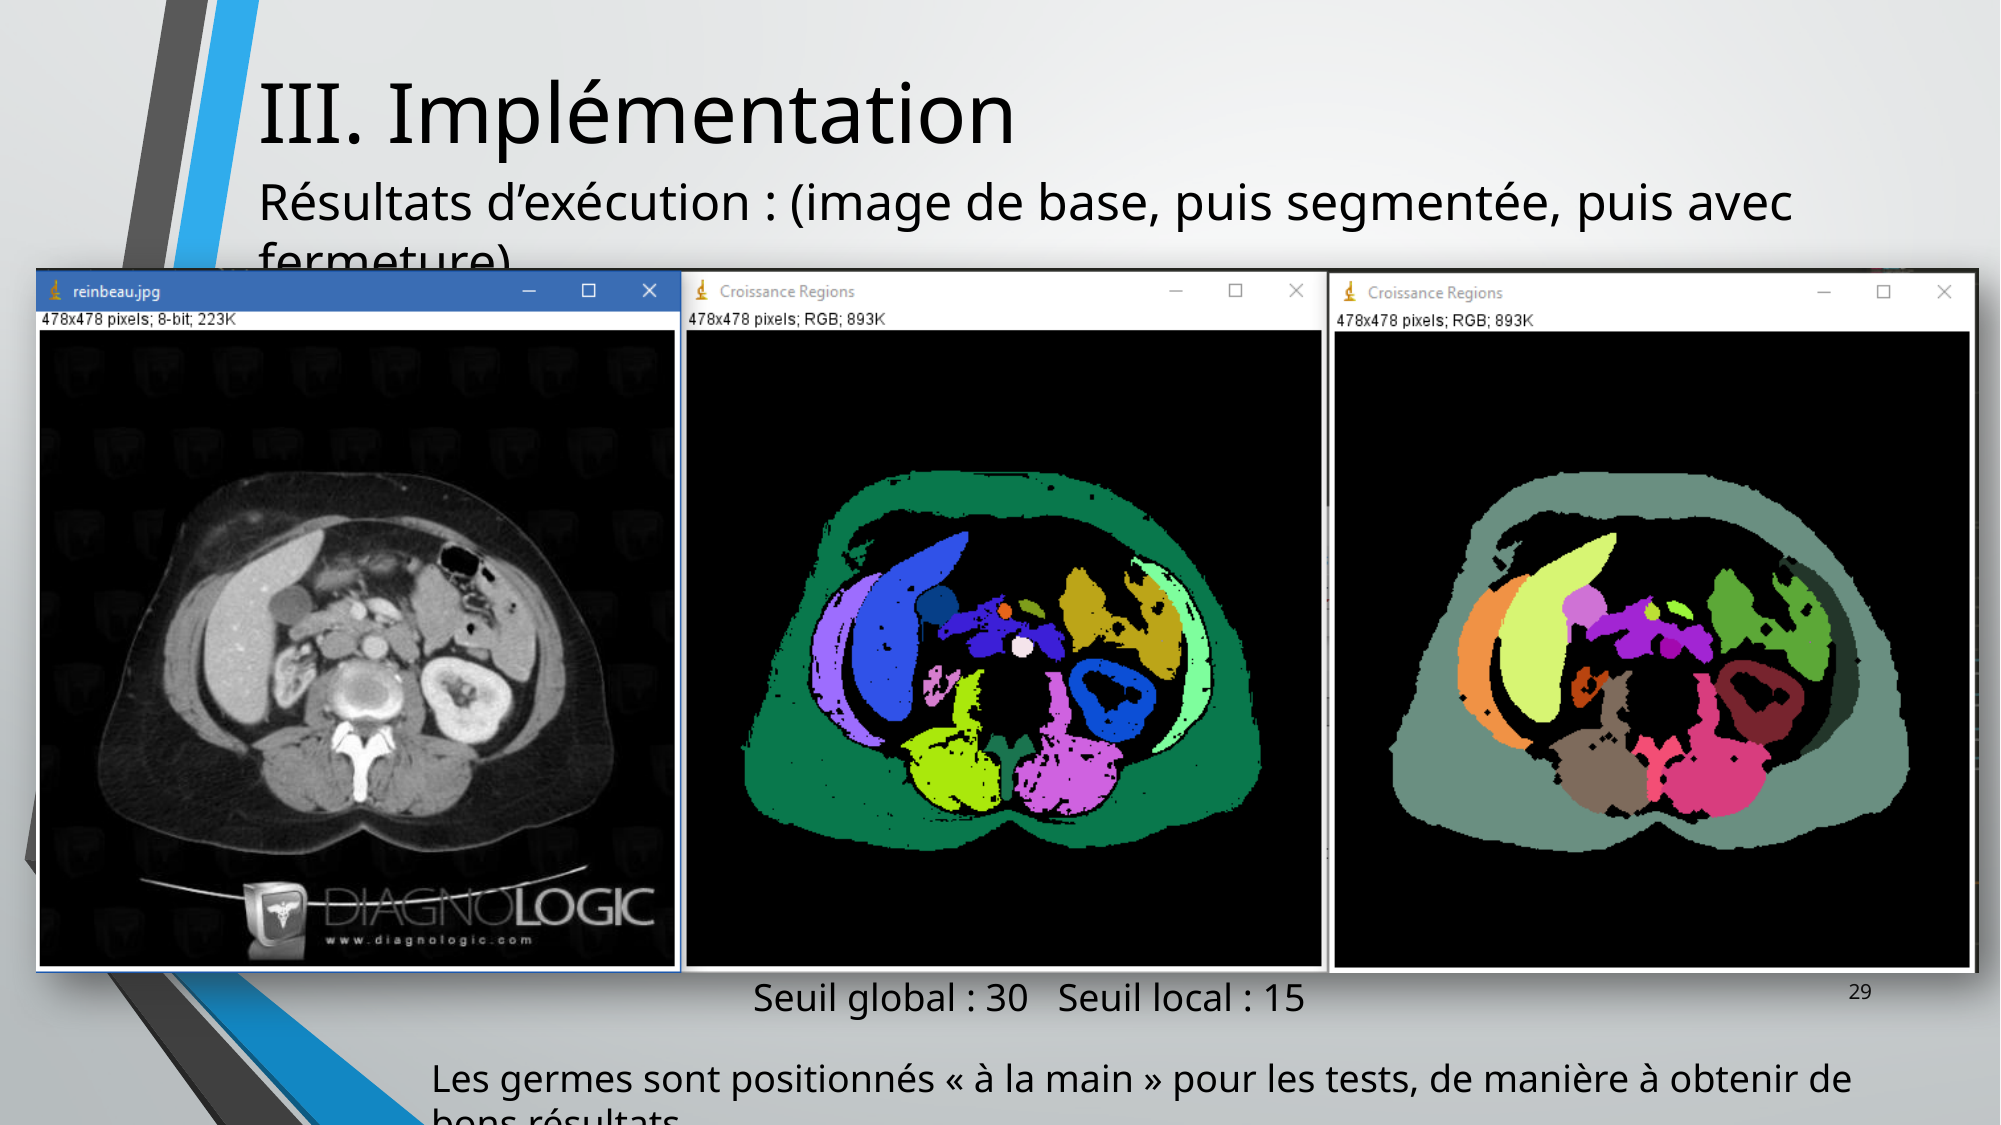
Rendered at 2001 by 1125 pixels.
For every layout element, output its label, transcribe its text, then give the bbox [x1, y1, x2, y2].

title III. Implémentation [243, 51, 1887, 162]
text_box Seuil global : 30 Seuil local : 15 [738, 973, 1618, 1027]
list Résultats d’exécution : (image de base, puis segmentée, puis avec fermeture) [243, 162, 1979, 251]
text_box Les germes sont positionnés « à la main » pour les tests, de manière à obtenir de bons résultats [416, 1048, 1940, 1125]
picture [36, 268, 1979, 973]
